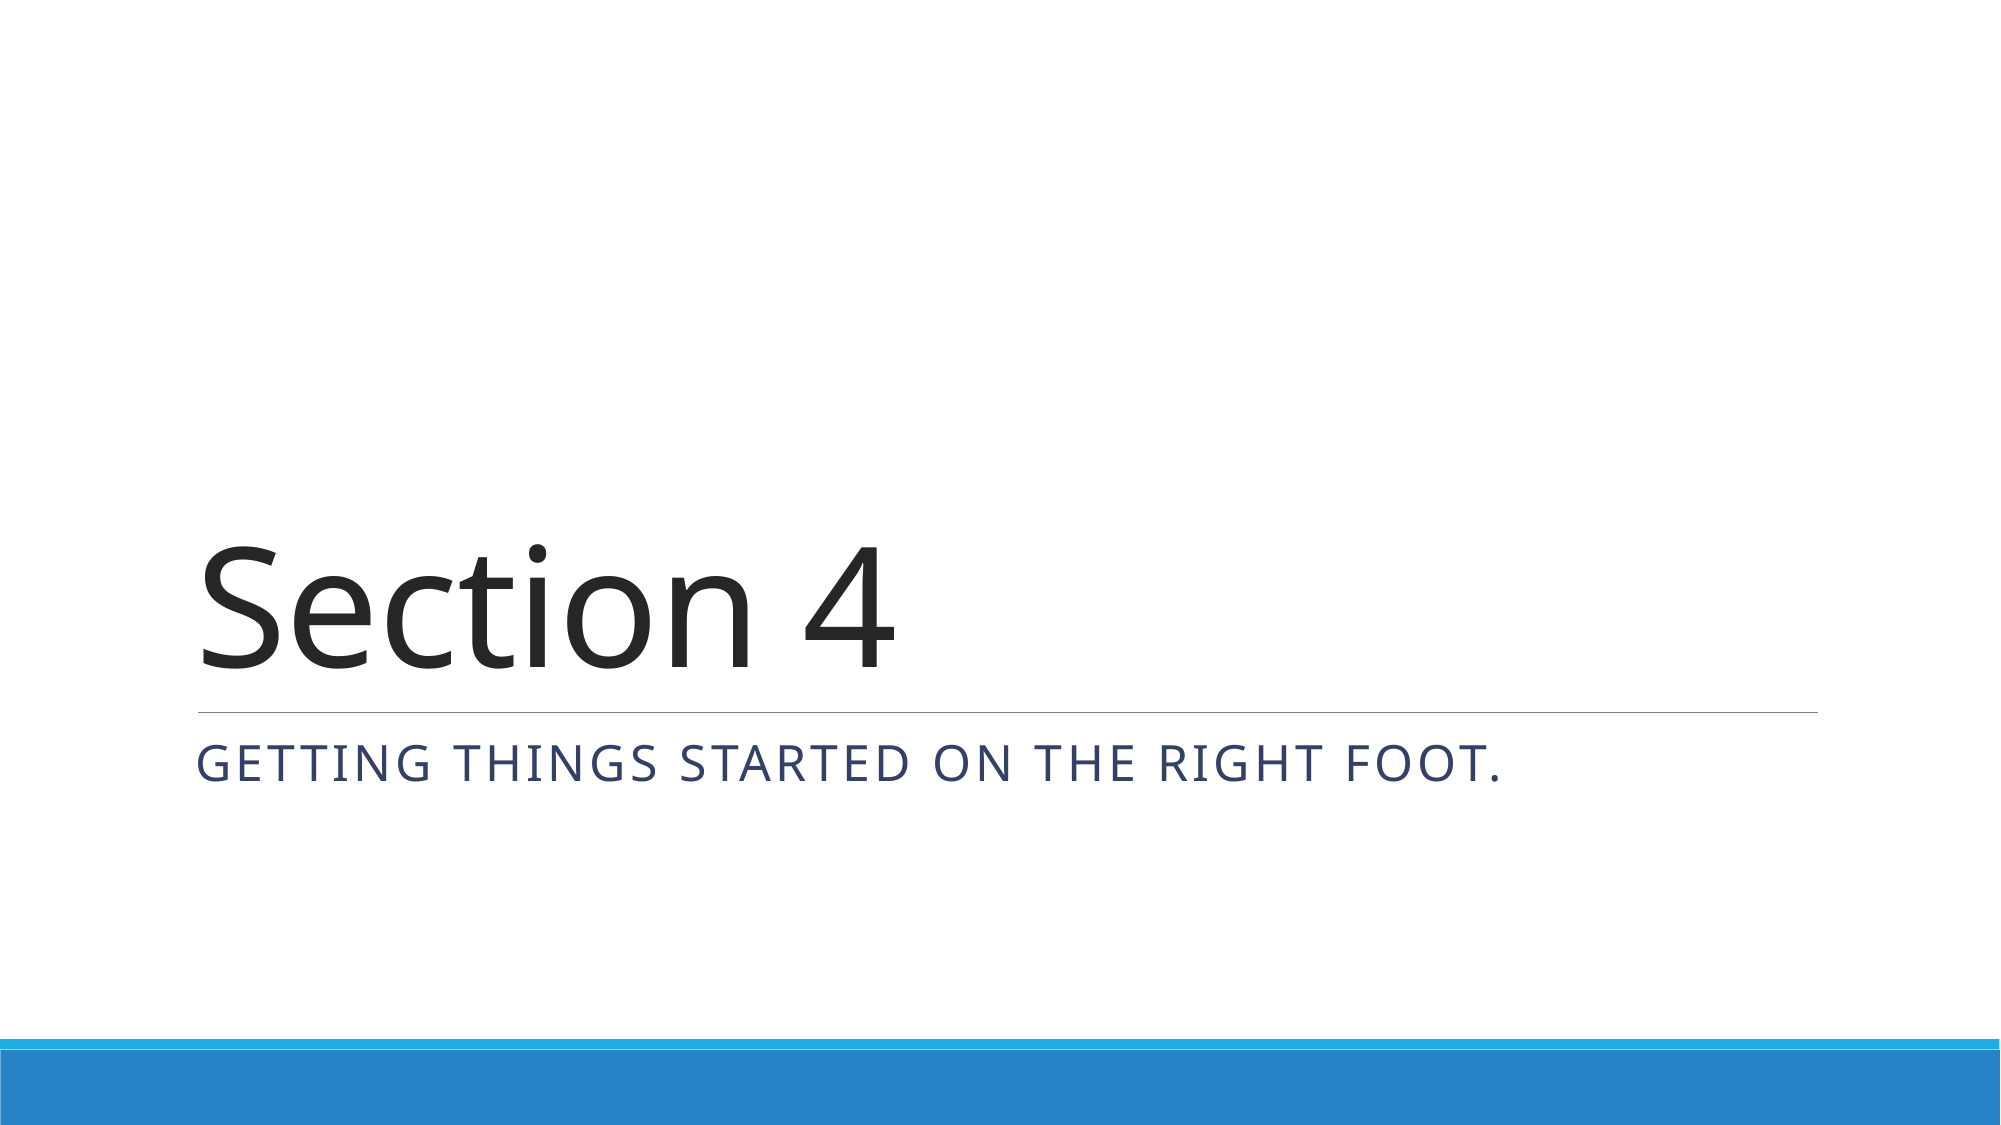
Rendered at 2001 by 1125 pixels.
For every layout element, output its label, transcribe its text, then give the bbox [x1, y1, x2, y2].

list Getting things started on the right foot. [180, 730, 1830, 918]
title Section 4 [180, 124, 1830, 710]
